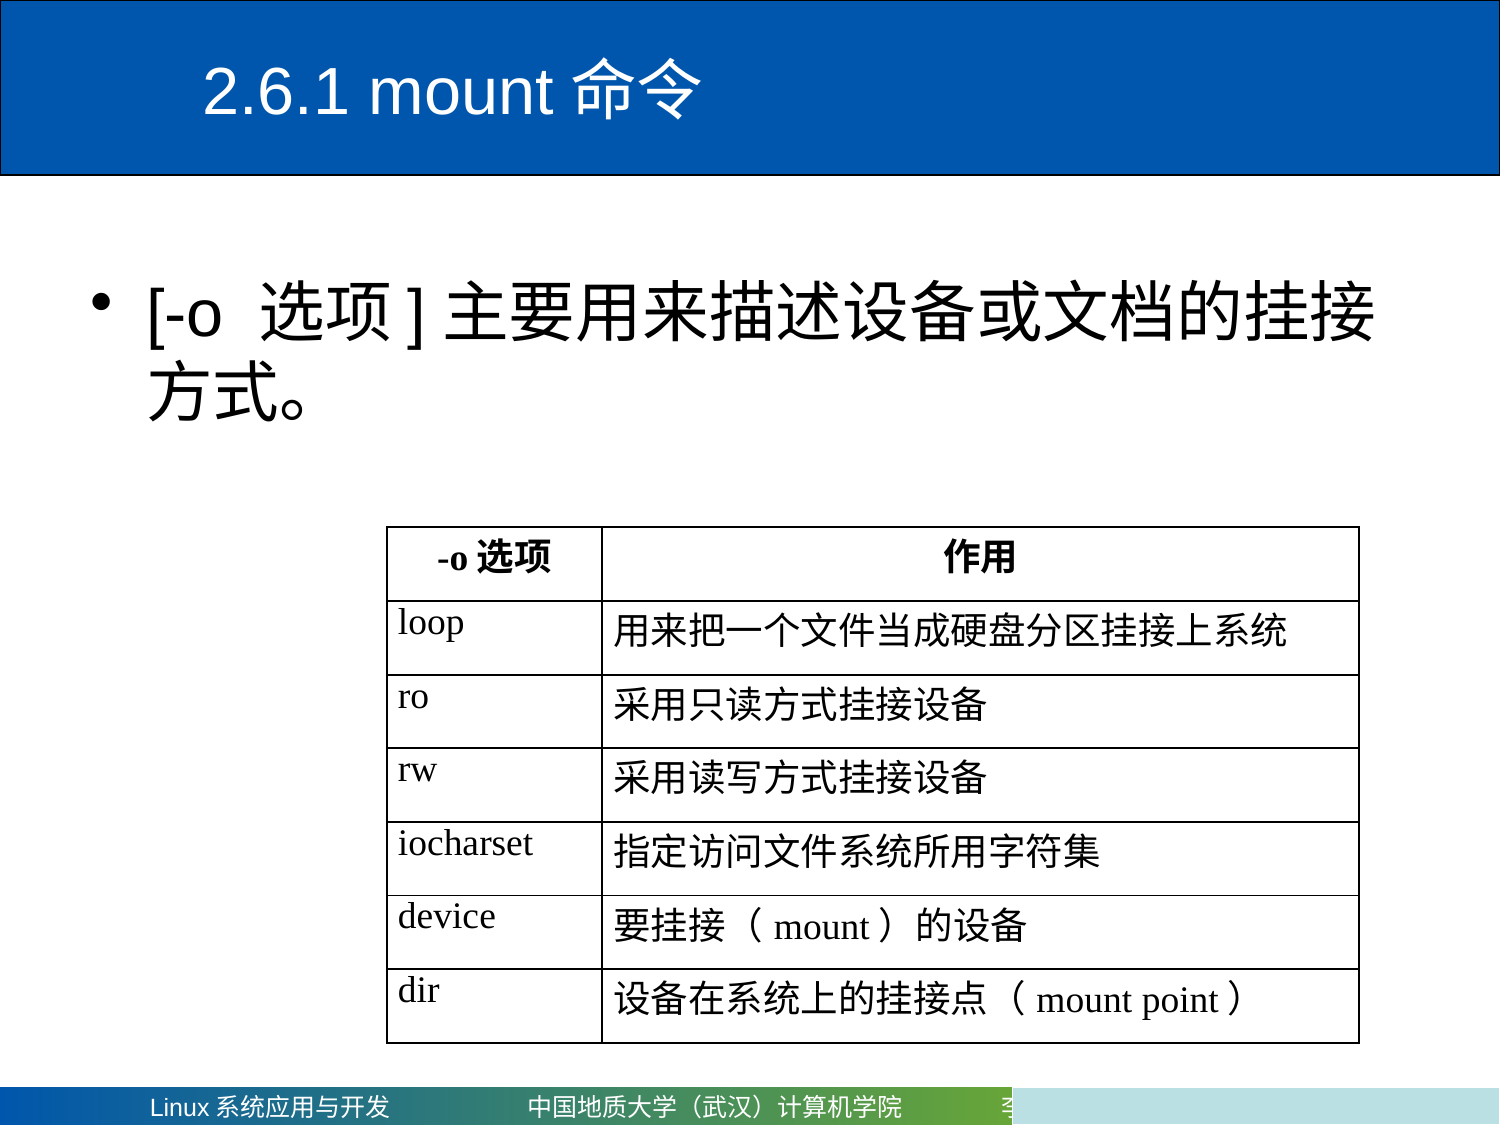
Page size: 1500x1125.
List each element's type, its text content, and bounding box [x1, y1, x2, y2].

table_cell 采用只读方式挂接设备 [603, 676, 1358, 747]
table_header -o选项 [388, 528, 601, 600]
table_cell ro [388, 676, 601, 747]
table_cell 要挂接（mount）的设备 [603, 896, 1358, 968]
table_cell 指定访问文件系统所用字符集 [603, 823, 1358, 895]
table_cell loop [388, 602, 601, 674]
table_cell 用来把一个文件当成硬盘分区挂接上系统 [603, 602, 1358, 674]
title 2.6.1 mount命令 [187, 12, 1500, 163]
table_cell rw [388, 749, 601, 821]
table_header 作用 [603, 528, 1358, 600]
list [-o 选项]主要用来描述设备或文档的挂接方式。 [75, 262, 1425, 1005]
table_cell device [388, 896, 601, 968]
table_cell iocharset [388, 823, 601, 895]
table_cell dir [388, 970, 601, 1042]
table_cell 设备在系统上的挂接点（mount point） [603, 970, 1358, 1042]
table_cell 采用读写方式挂接设备 [603, 749, 1358, 821]
